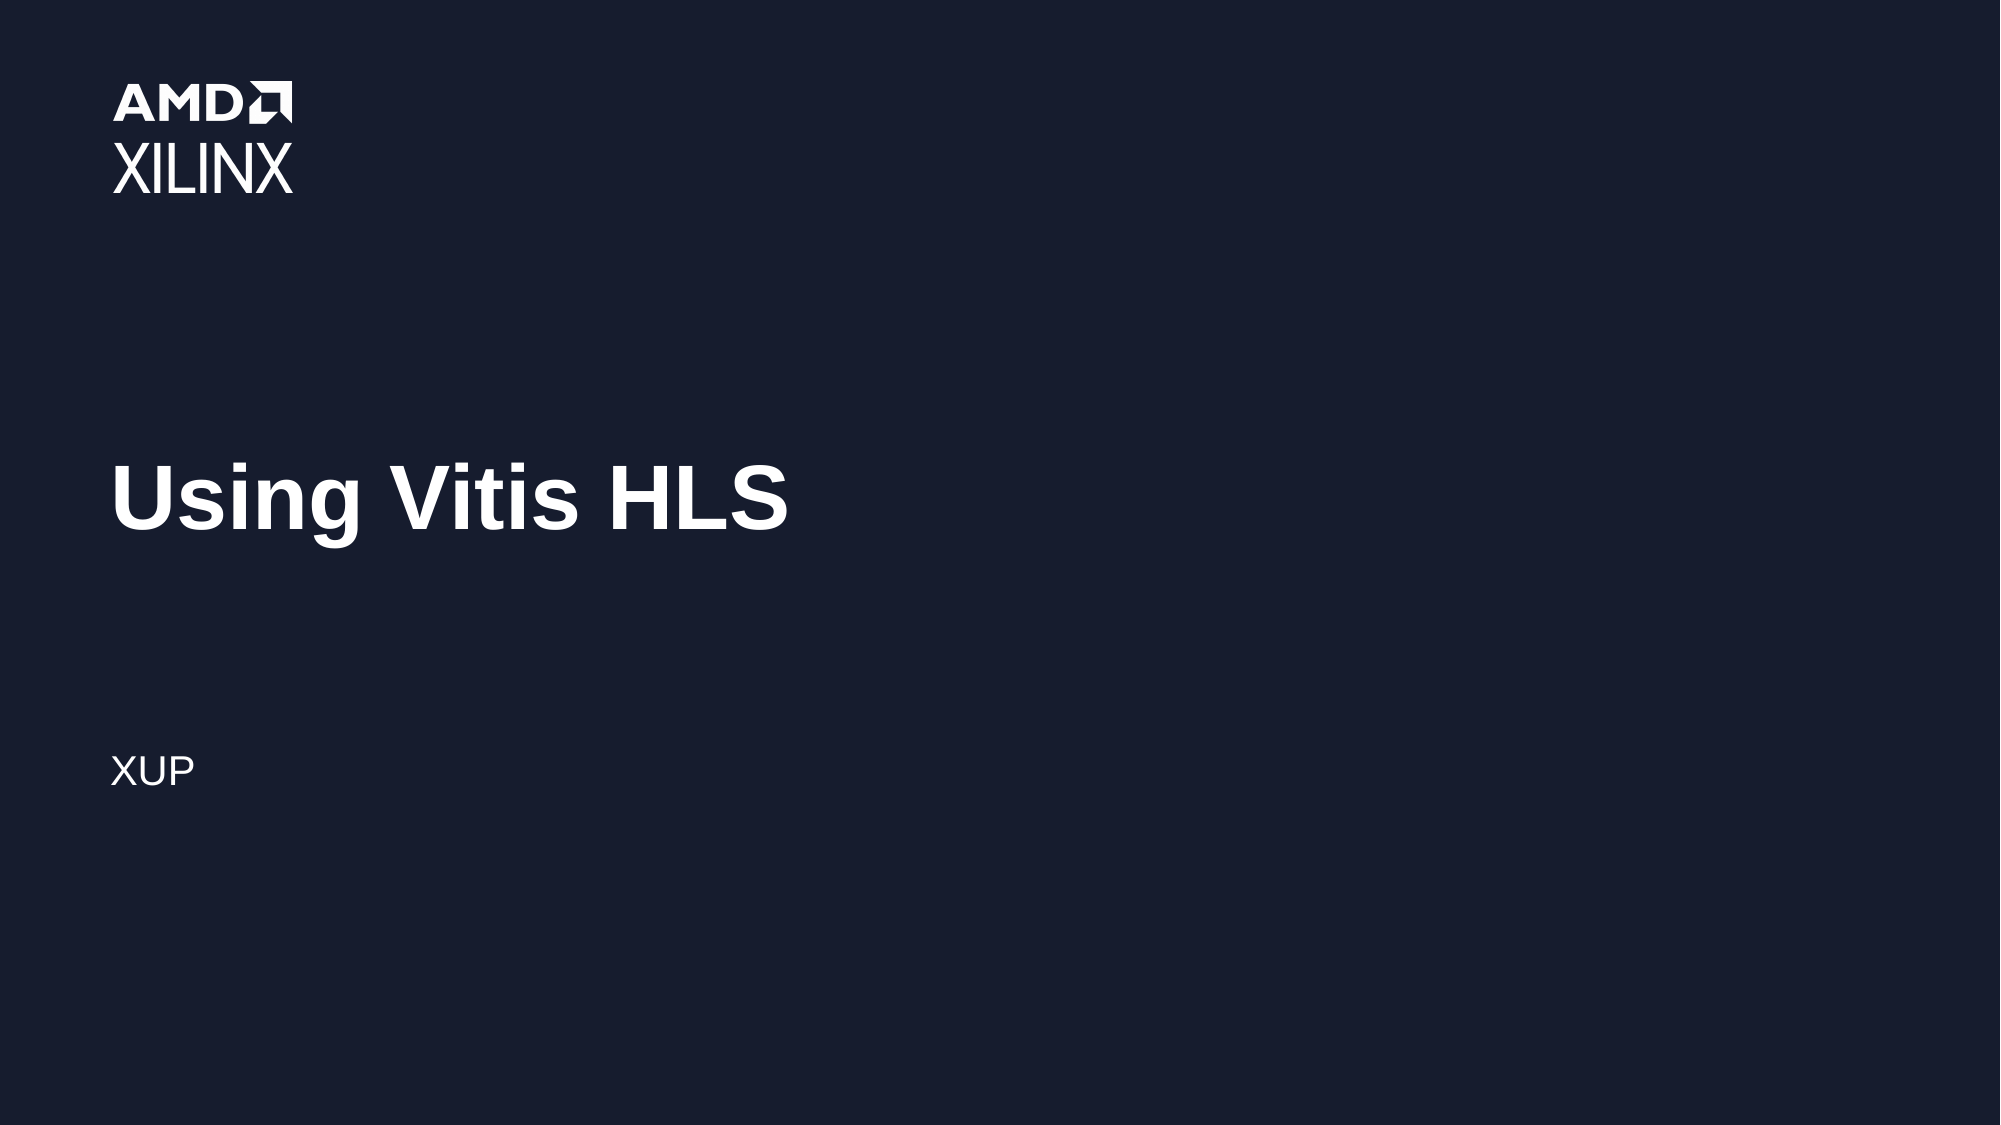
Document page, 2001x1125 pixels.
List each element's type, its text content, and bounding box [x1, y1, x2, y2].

title Using Vitis HLS [95, 442, 1563, 603]
picture [113, 81, 293, 193]
subtitle XUP [95, 736, 1312, 803]
